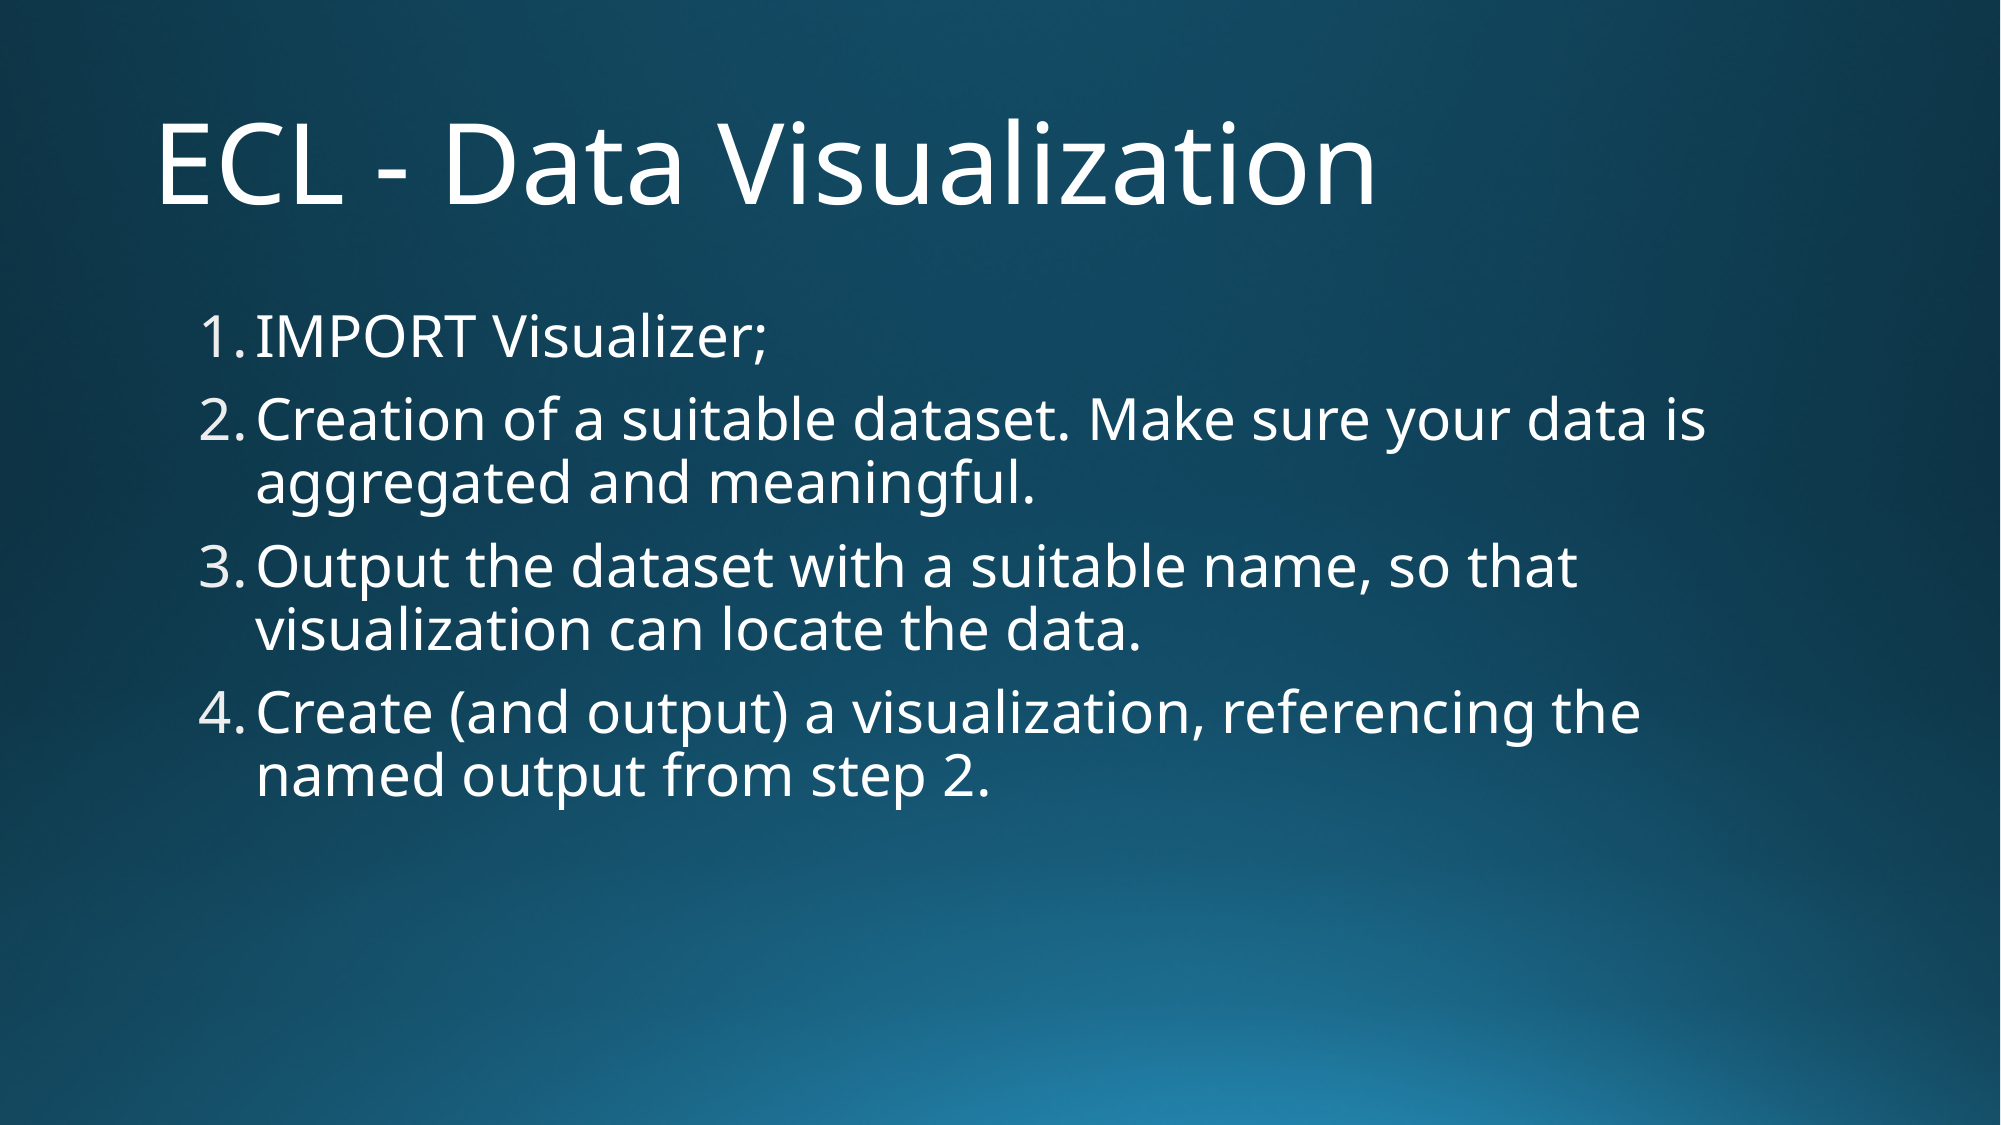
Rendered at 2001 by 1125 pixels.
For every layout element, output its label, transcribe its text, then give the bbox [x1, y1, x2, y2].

picture [0, 0, 2001, 1125]
title ECL - Data Visualization [137, 59, 1863, 278]
list IMPORT Visualizer; Creation of a suitable dataset. Make sure your data is aggregated and meaningful. Output the dataset with a suitable name, so that visualization can locate the data. Create (and output) a visualization, referencing the named output from step 2. [183, 299, 1863, 1014]
